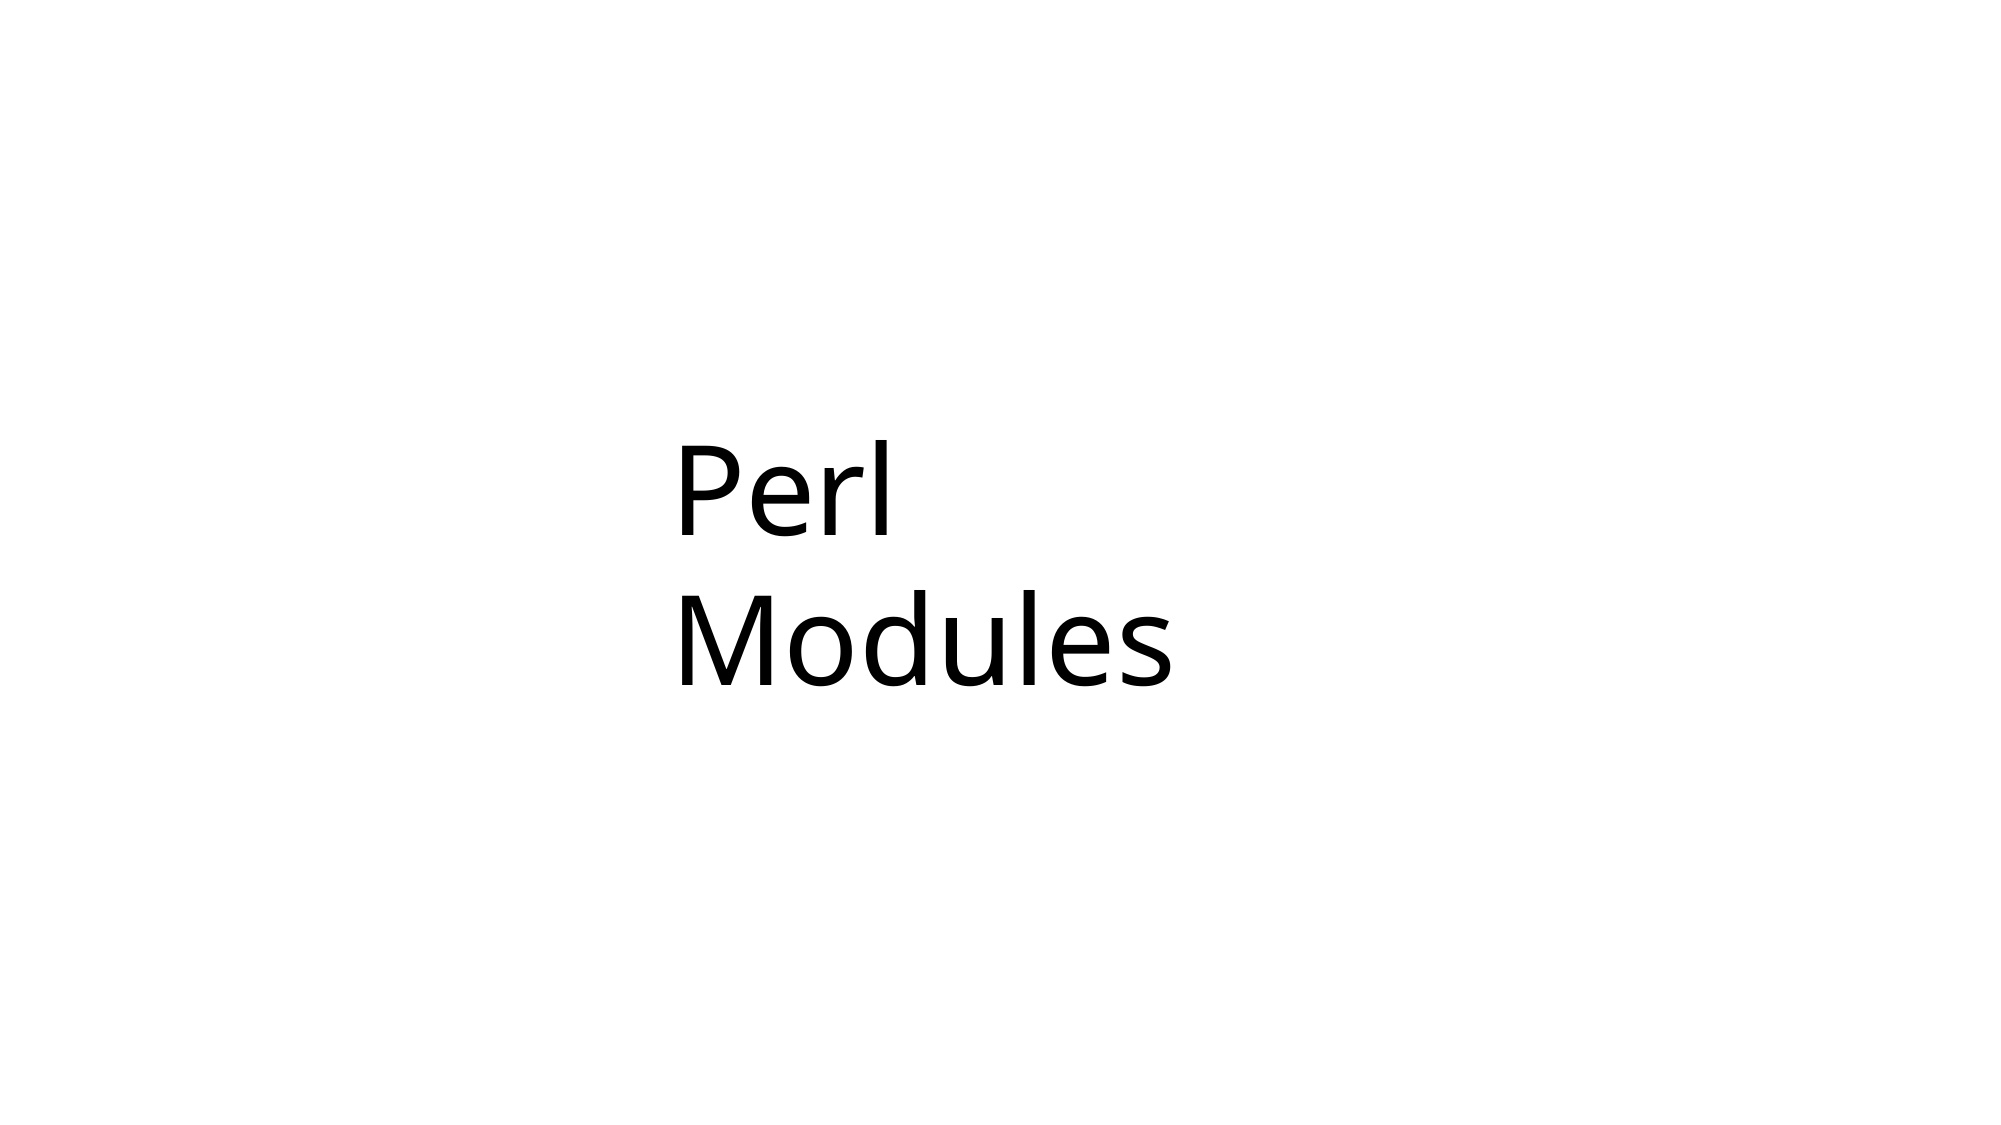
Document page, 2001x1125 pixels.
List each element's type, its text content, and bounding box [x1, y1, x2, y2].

title Perl Modules [668, 408, 1333, 711]
